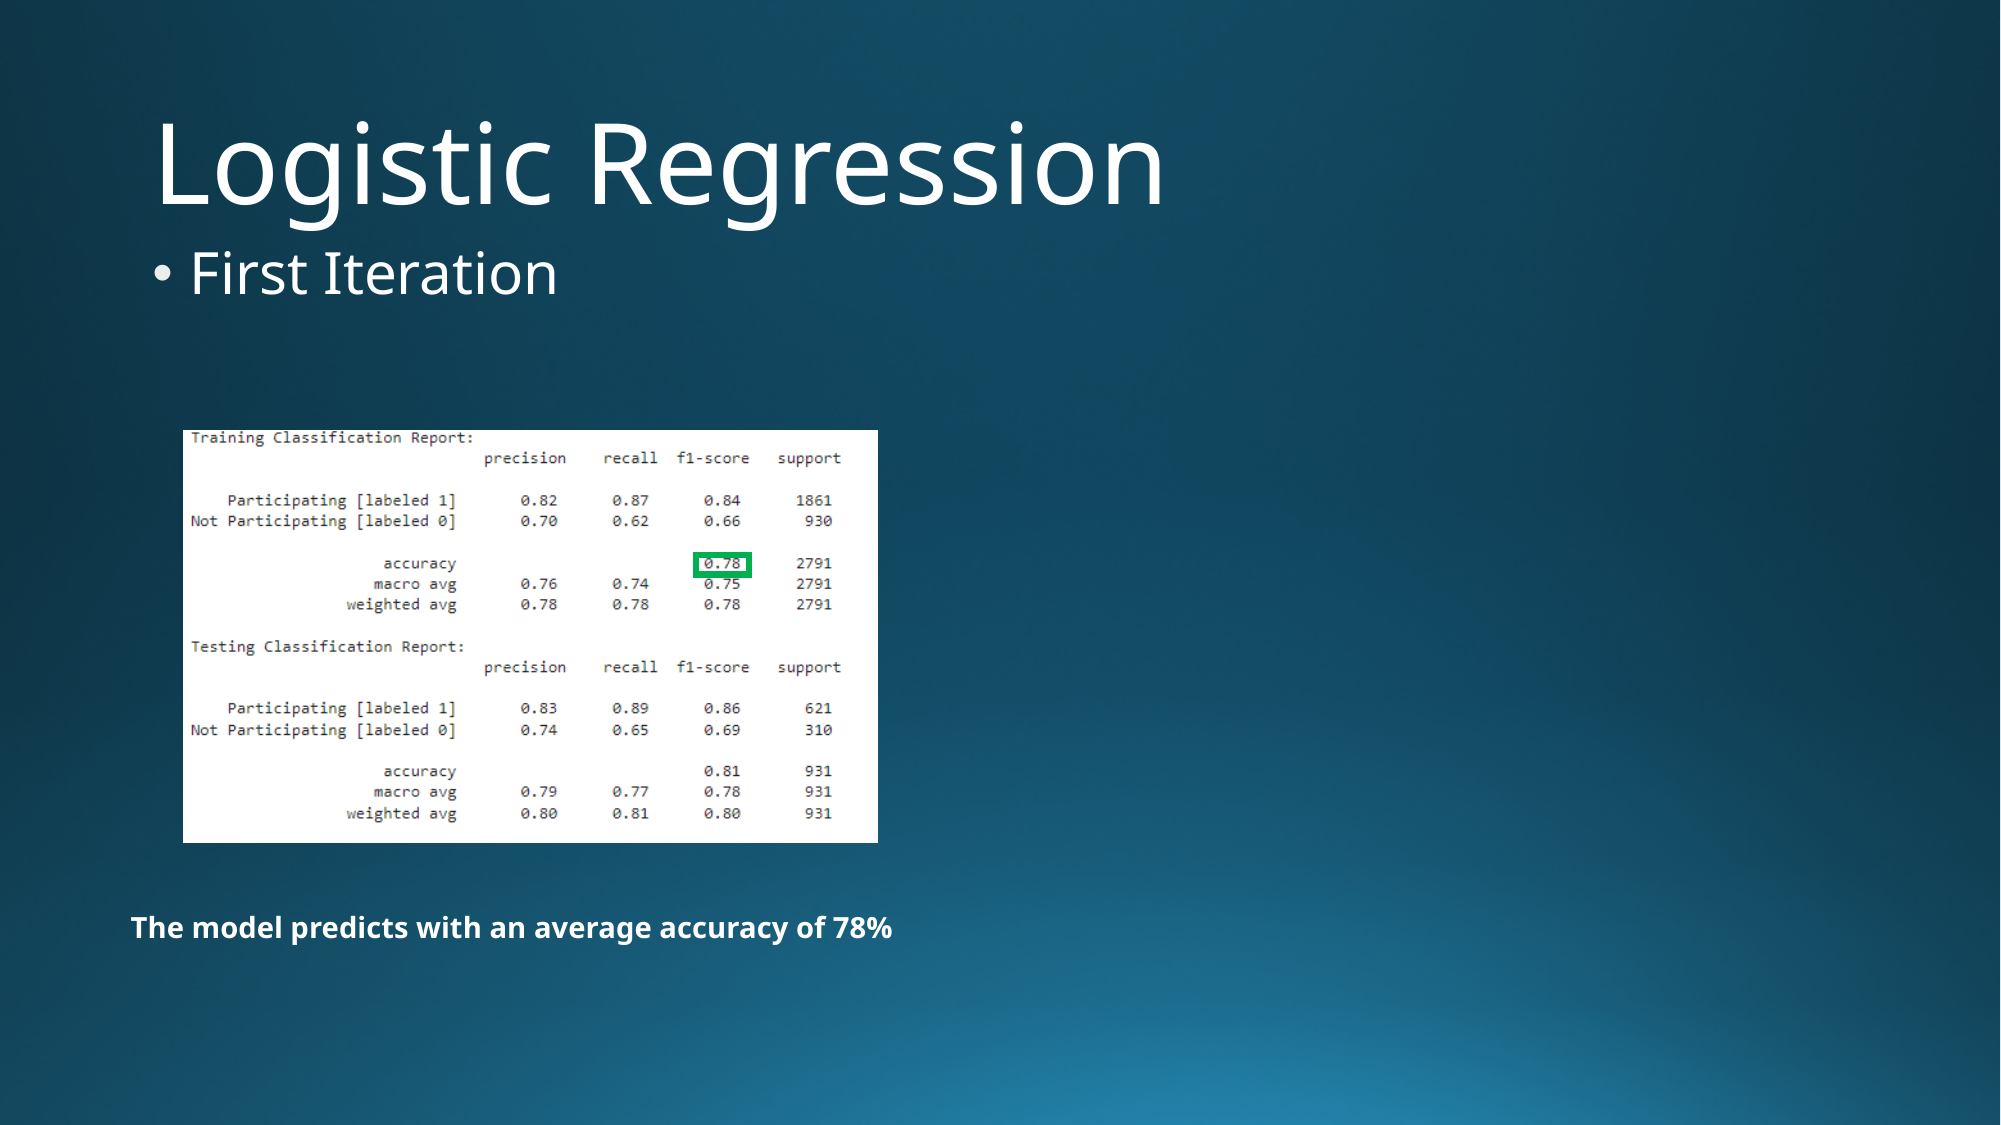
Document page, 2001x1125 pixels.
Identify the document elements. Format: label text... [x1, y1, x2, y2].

title Logistic Regression [137, 59, 1863, 278]
picture [0, 0, 2001, 1125]
list First Iteration [137, 236, 988, 314]
text_box The model predicts with an average accuracy of 78% [115, 901, 908, 952]
